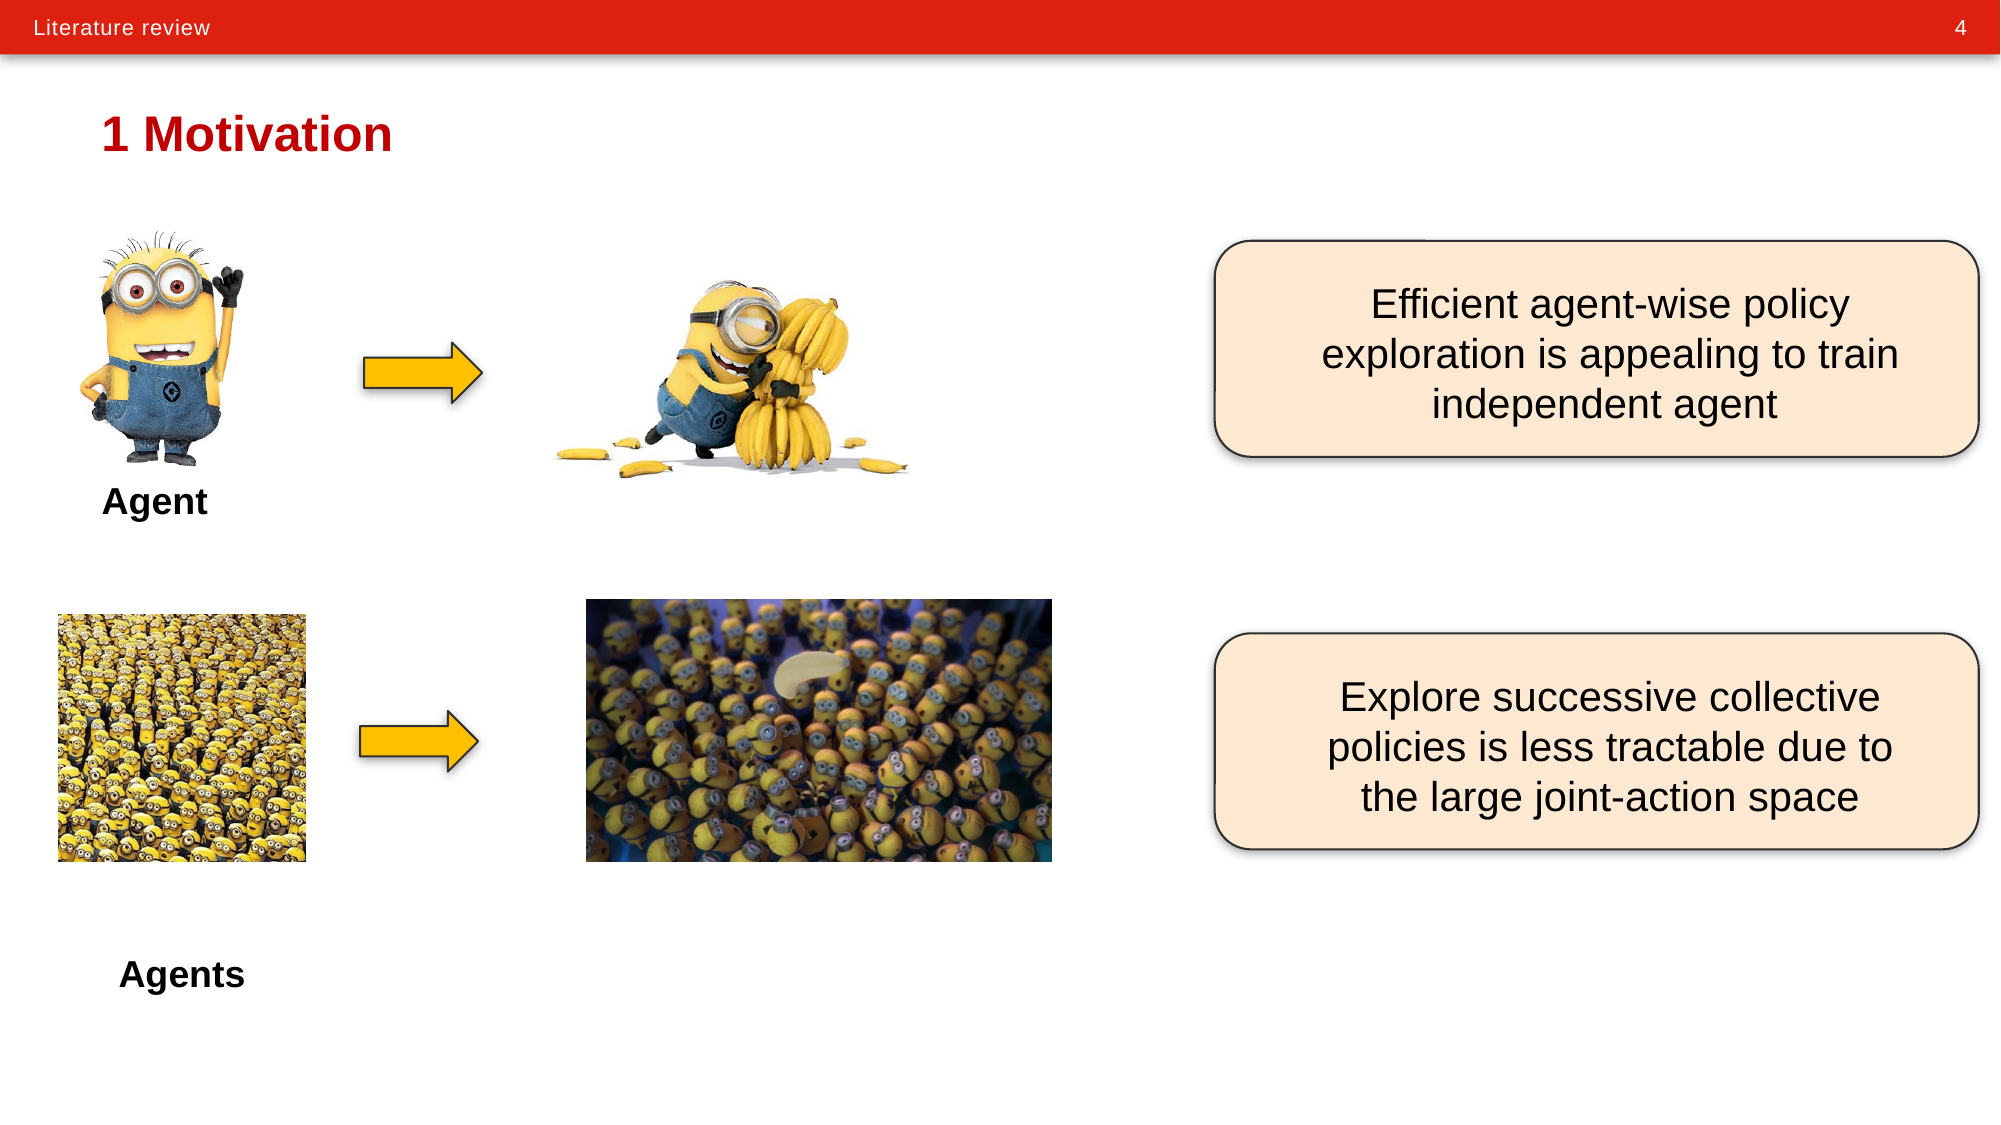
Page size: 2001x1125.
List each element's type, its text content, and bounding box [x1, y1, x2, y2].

text_box Agents [76, 943, 288, 1003]
text_box [359, 710, 479, 773]
picture [57, 613, 306, 862]
text_box Explore successive collective policies is less tractable due to the large joint-action space [1291, 662, 1930, 828]
text_box [363, 341, 474, 405]
text_box Efficient agent-wise policy exploration is appealing to train independent agent [1291, 269, 1930, 435]
picture [586, 599, 1053, 862]
picture [481, 215, 1039, 530]
text_box Agent [49, 469, 261, 530]
picture [61, 216, 252, 467]
text_box [1213, 239, 1980, 458]
title 1 Motivation [86, 83, 1914, 180]
text_box [1213, 632, 1980, 851]
